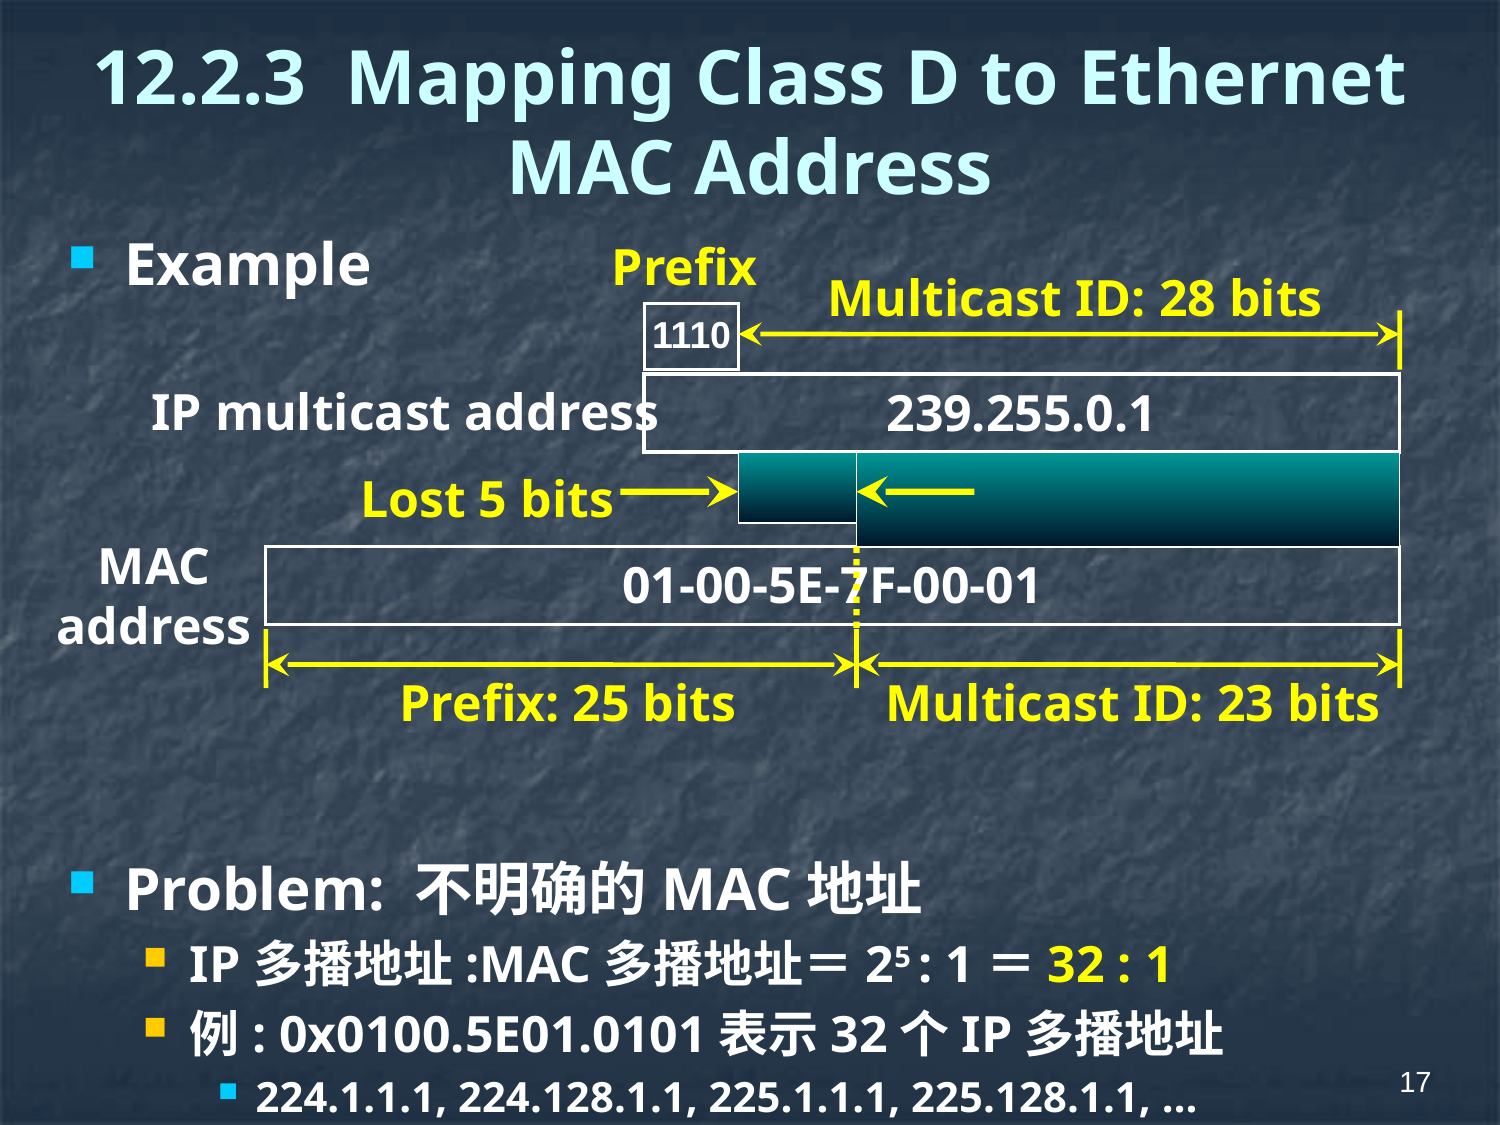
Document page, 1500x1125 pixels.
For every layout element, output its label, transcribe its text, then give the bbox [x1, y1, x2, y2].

list Example Problem: 不明确的MAC地址 IP多播地址:MAC多播地址＝25 : 1＝32 : 1 例: 0x0100.5E01.0101表示32个IP多播地址 224.1.1.1, 224.128.1.1, 225.1.1.1, 225.128.1.1, … 239.128.1.1 [53, 220, 1447, 1035]
text_box Multicast ID: 28 bits [812, 258, 1351, 334]
text_box Lost 5 bits [345, 459, 629, 535]
slide_number 17 [1096, 1035, 1447, 1106]
title 12.2.3 Mapping Class D to Ethernet MAC Address [53, 19, 1447, 220]
text_box [1379, 323, 1399, 345]
text_box [856, 452, 1400, 547]
text_box [1379, 654, 1399, 664]
text_box IP multicast address [136, 373, 674, 449]
text_box 1110 [644, 303, 739, 370]
text_box Multicast ID: 23 bits [871, 664, 1409, 740]
text_box [266, 654, 287, 675]
text_box [857, 654, 878, 672]
text_box MAC address [41, 527, 266, 662]
text_box [738, 452, 857, 524]
text_box [856, 481, 878, 503]
text_box [738, 323, 760, 345]
text_box Prefix [597, 227, 773, 303]
text_box [717, 481, 739, 503]
text_box [835, 654, 856, 675]
text_box 239.255.0.1 [643, 373, 1400, 453]
text_box Prefix: 25 bits [384, 664, 752, 740]
text_box 01-00-5E-7F-00-01 [266, 546, 1400, 625]
